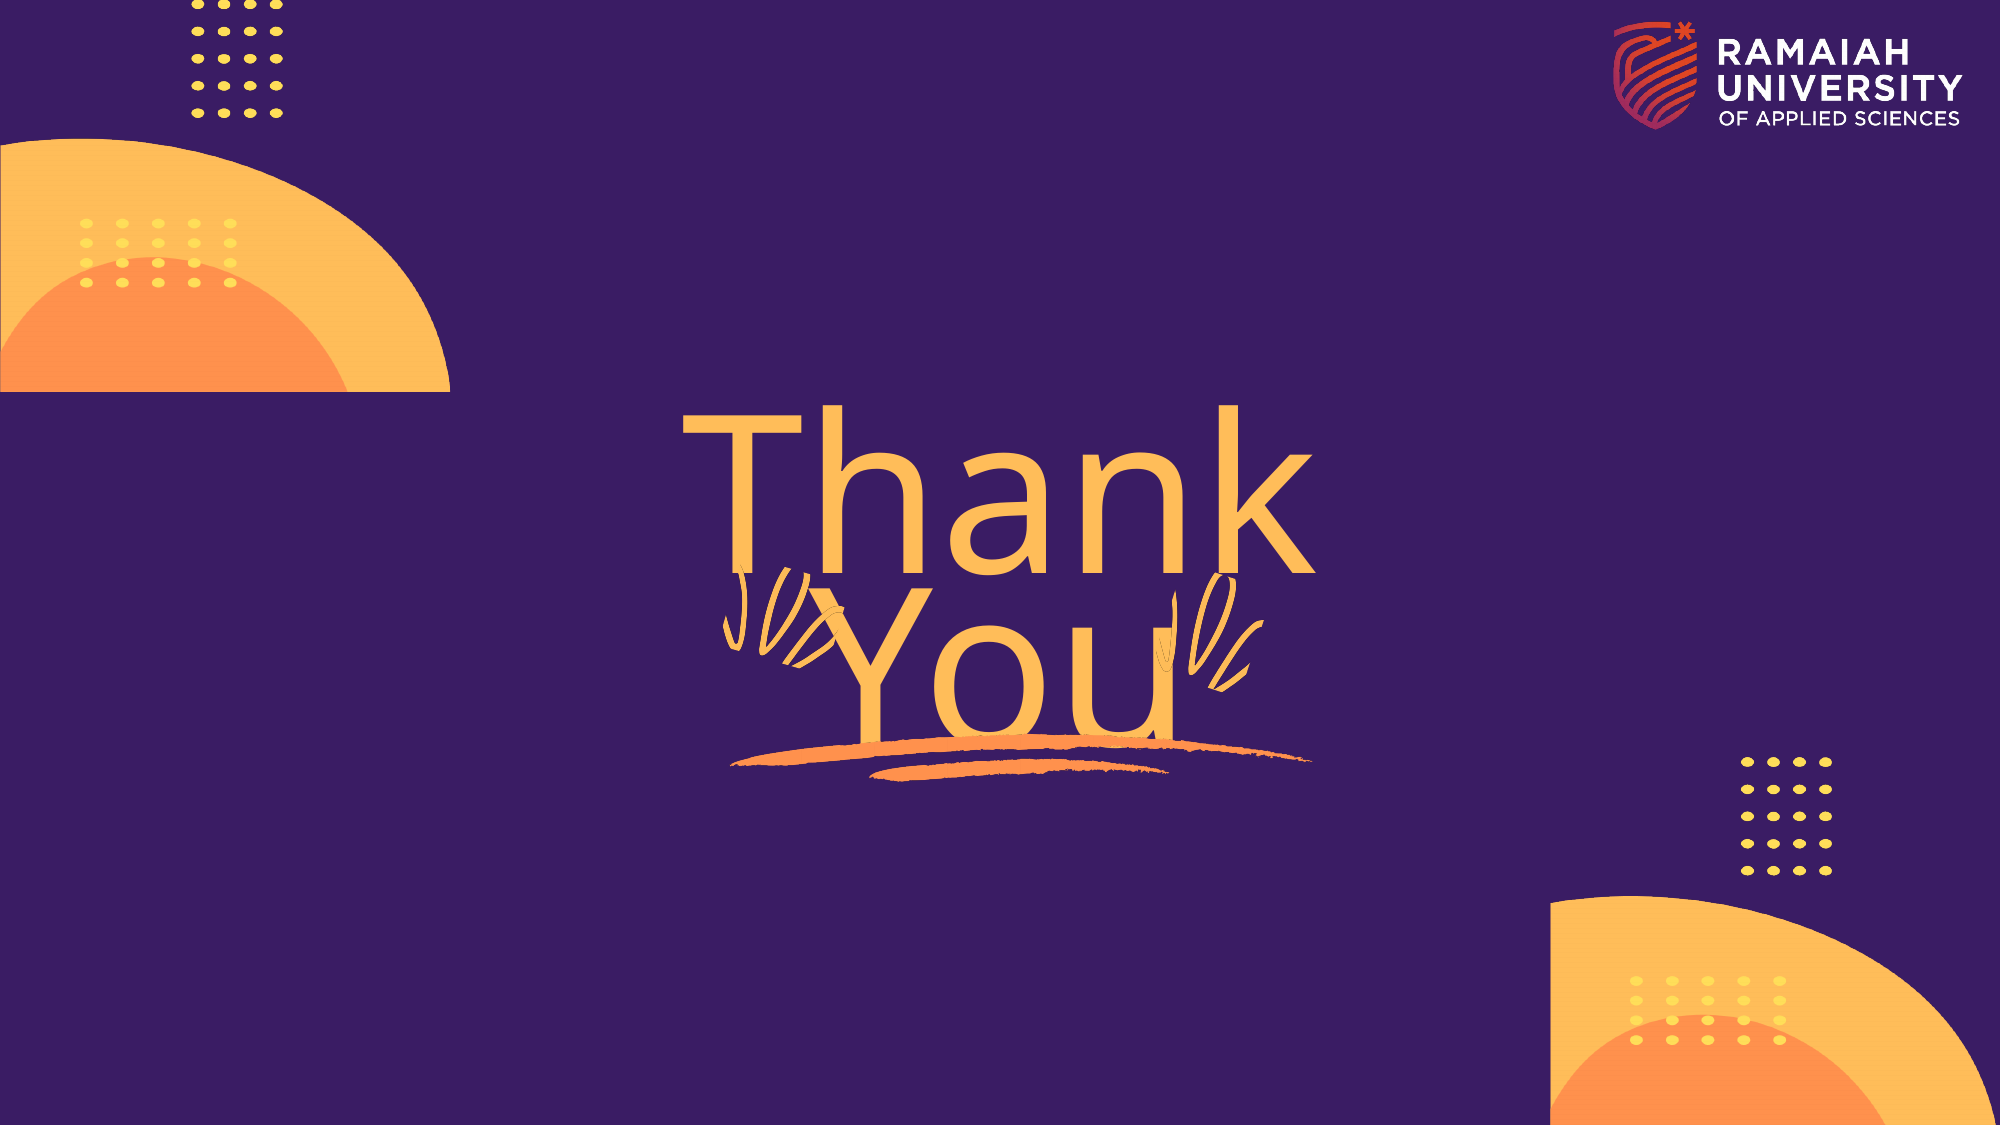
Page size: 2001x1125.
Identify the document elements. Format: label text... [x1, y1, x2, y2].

text_box You [611, 481, 1389, 791]
text_box [717, 554, 851, 676]
text_box [1149, 562, 1274, 698]
text_box [729, 733, 1313, 782]
text_box [1549, 757, 2000, 1125]
text_box [0, 0, 451, 392]
picture [1604, 13, 1987, 151]
text_box Thank [611, 308, 1389, 481]
